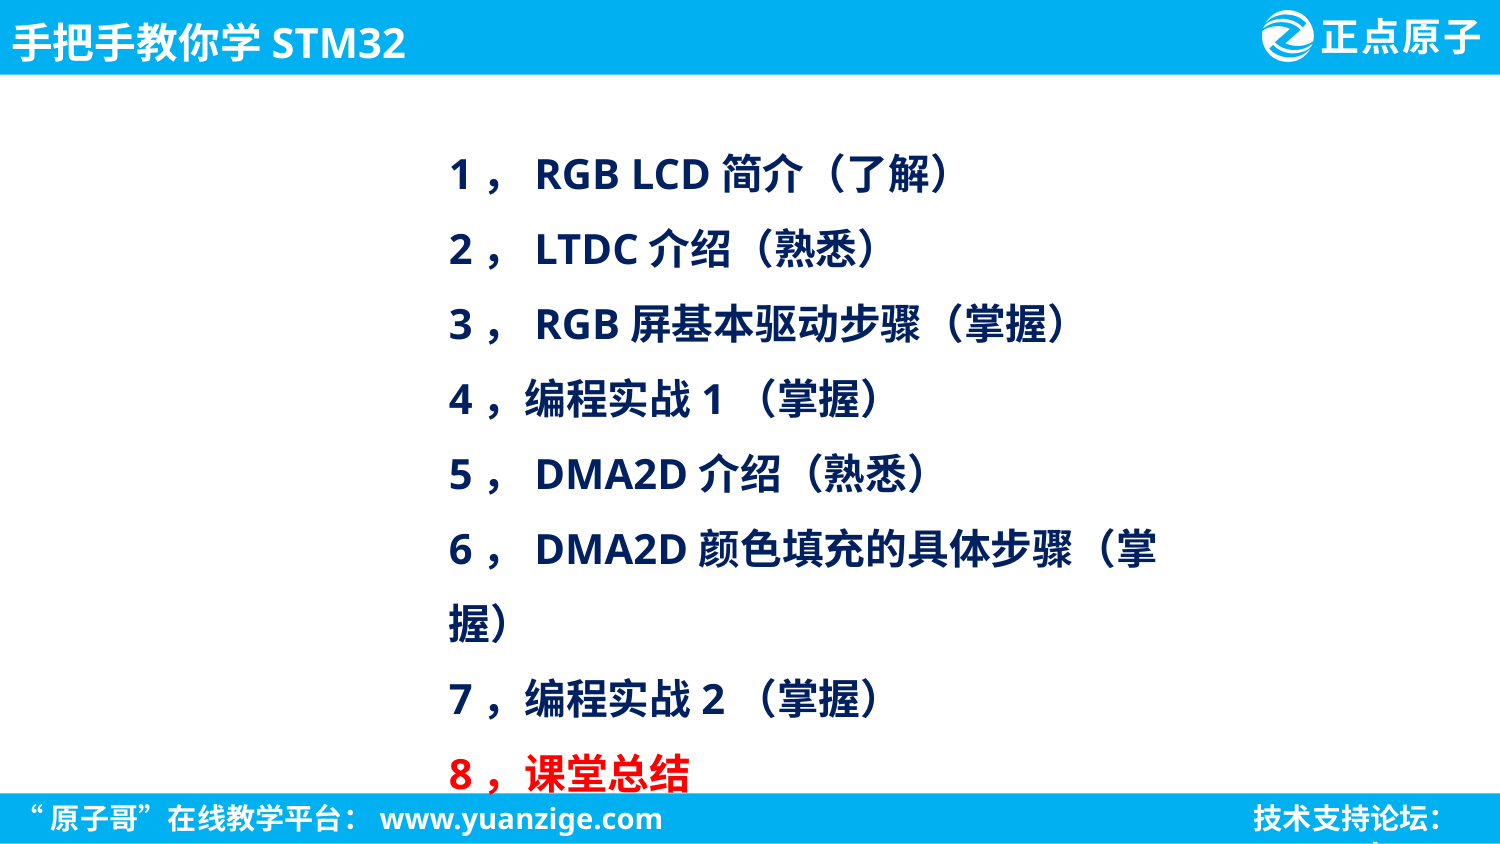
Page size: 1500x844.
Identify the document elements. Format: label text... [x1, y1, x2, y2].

text_box [0, 802, 967, 844]
picture [1431, 44, 1438, 52]
text_box 技术支持论坛：www.openedv.com [967, 793, 1480, 844]
picture [1367, 18, 1396, 42]
picture [1404, 20, 1438, 54]
text_box 1，RGB LCD简介（了解） 2，LTDC介绍（熟悉） 3，RGB屏基本驱动步骤（掌握） 4，编程实战1（掌握） 5，DMA2D介绍（熟悉） 6，DMA2D颜色填充的具体步骤（掌握） 7，编程实战2（掌握） 8，课堂总结 [441, 119, 1205, 802]
text_box 手把手教你学STM32 [0, 0, 967, 75]
picture [1391, 45, 1397, 53]
text_box [1205, 792, 1500, 844]
picture [1364, 45, 1370, 53]
picture [1322, 21, 1357, 52]
text_box “原子哥”在线教学平台：www.yuanzige.com [0, 793, 883, 843]
text_box [0, 0, 1500, 76]
picture [1445, 21, 1479, 54]
picture [1263, 27, 1307, 61]
picture [1412, 44, 1418, 52]
picture [1267, 11, 1313, 45]
